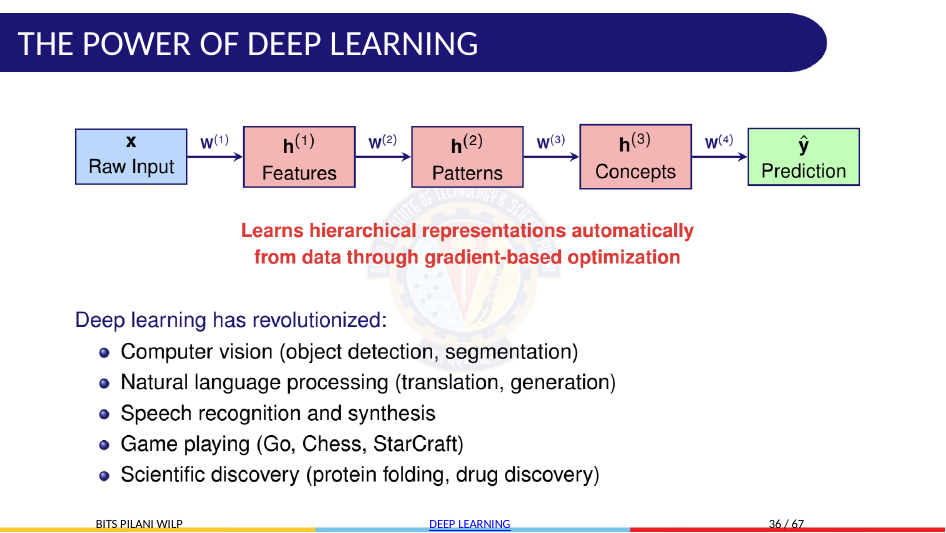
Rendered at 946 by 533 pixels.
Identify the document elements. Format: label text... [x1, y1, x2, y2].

slide_number 36 / 67 [762, 514, 815, 533]
title The Power of Deep Learning [15, 17, 886, 110]
picture [0, 13, 945, 532]
text_box Deep Learning [427, 514, 526, 532]
footer BITS Pilani WILP [93, 514, 215, 533]
